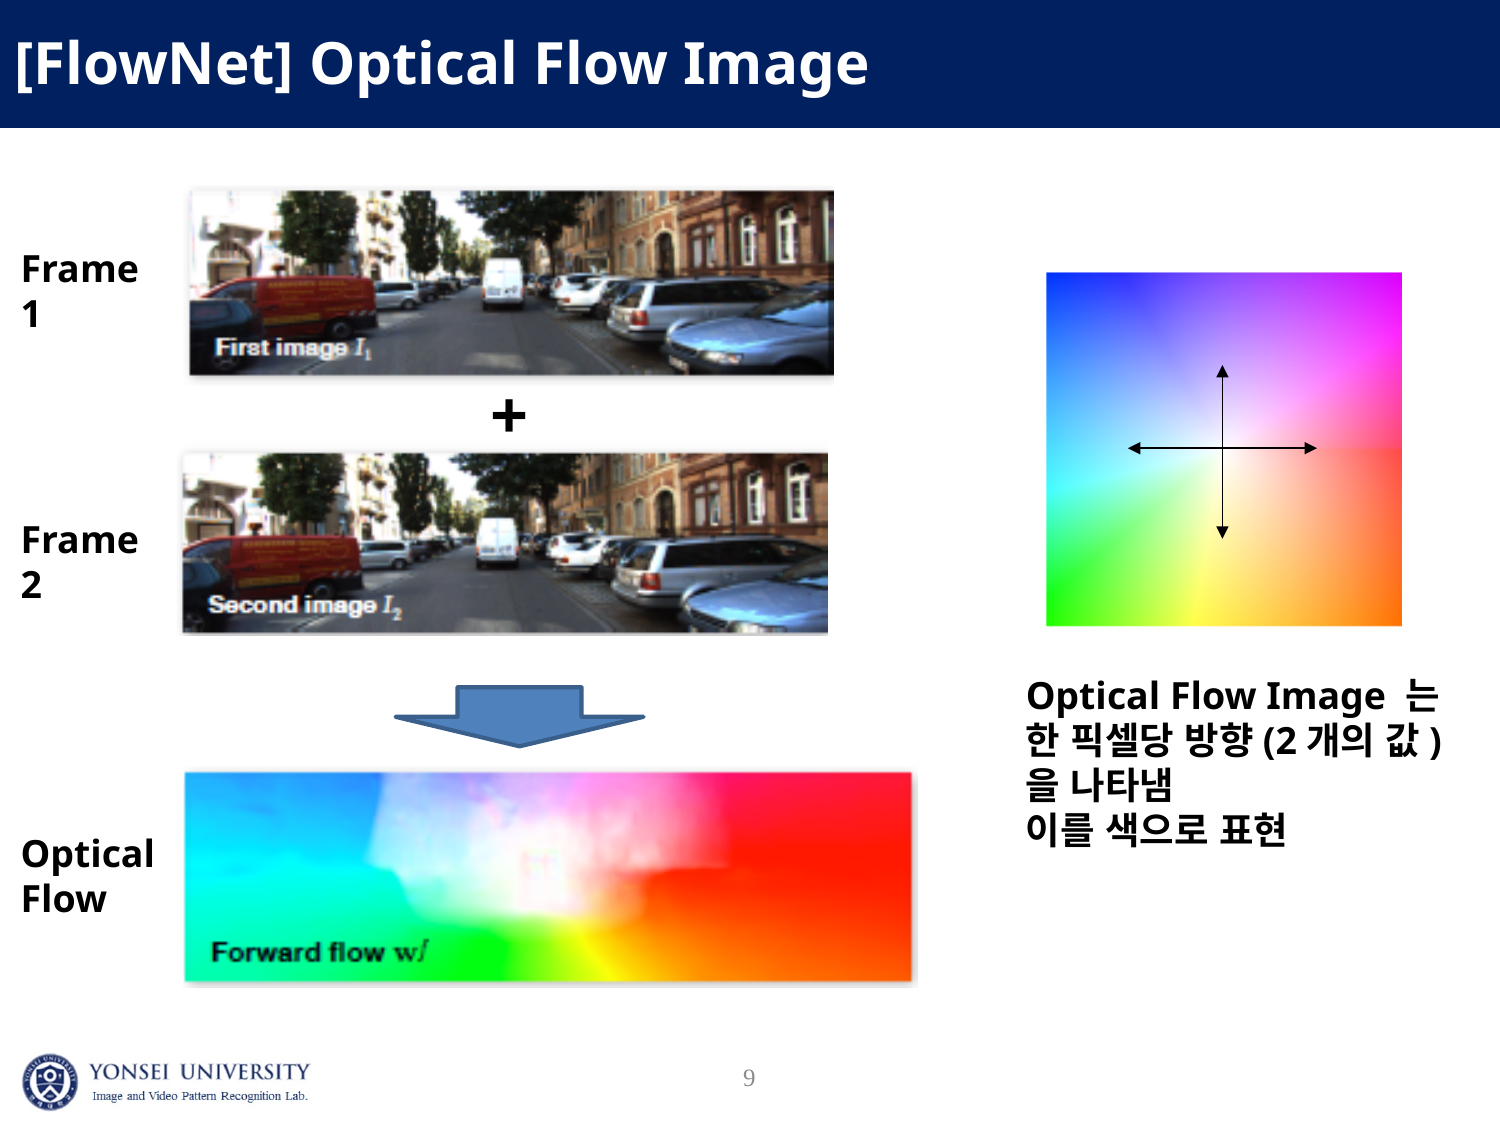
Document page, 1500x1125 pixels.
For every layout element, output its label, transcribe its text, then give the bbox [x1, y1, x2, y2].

text_box [393, 685, 646, 749]
picture [1045, 268, 1402, 629]
picture [182, 184, 835, 386]
text_box + [476, 394, 541, 440]
picture [176, 441, 829, 636]
text_box Frame 1 [5, 237, 177, 343]
text_box Optical Flow [5, 822, 177, 927]
picture [17, 1046, 321, 1116]
text_box [FlowNet] Optical Flow Image [0, 19, 1500, 104]
slide_number 9 [574, 1046, 925, 1107]
picture [182, 762, 919, 988]
text_box Optical Flow Image 는 한 픽셀당 방향(2개의 값)을 나타냄 이를 색으로 표현 [1011, 664, 1469, 860]
text_box Frame 2 [5, 508, 171, 614]
